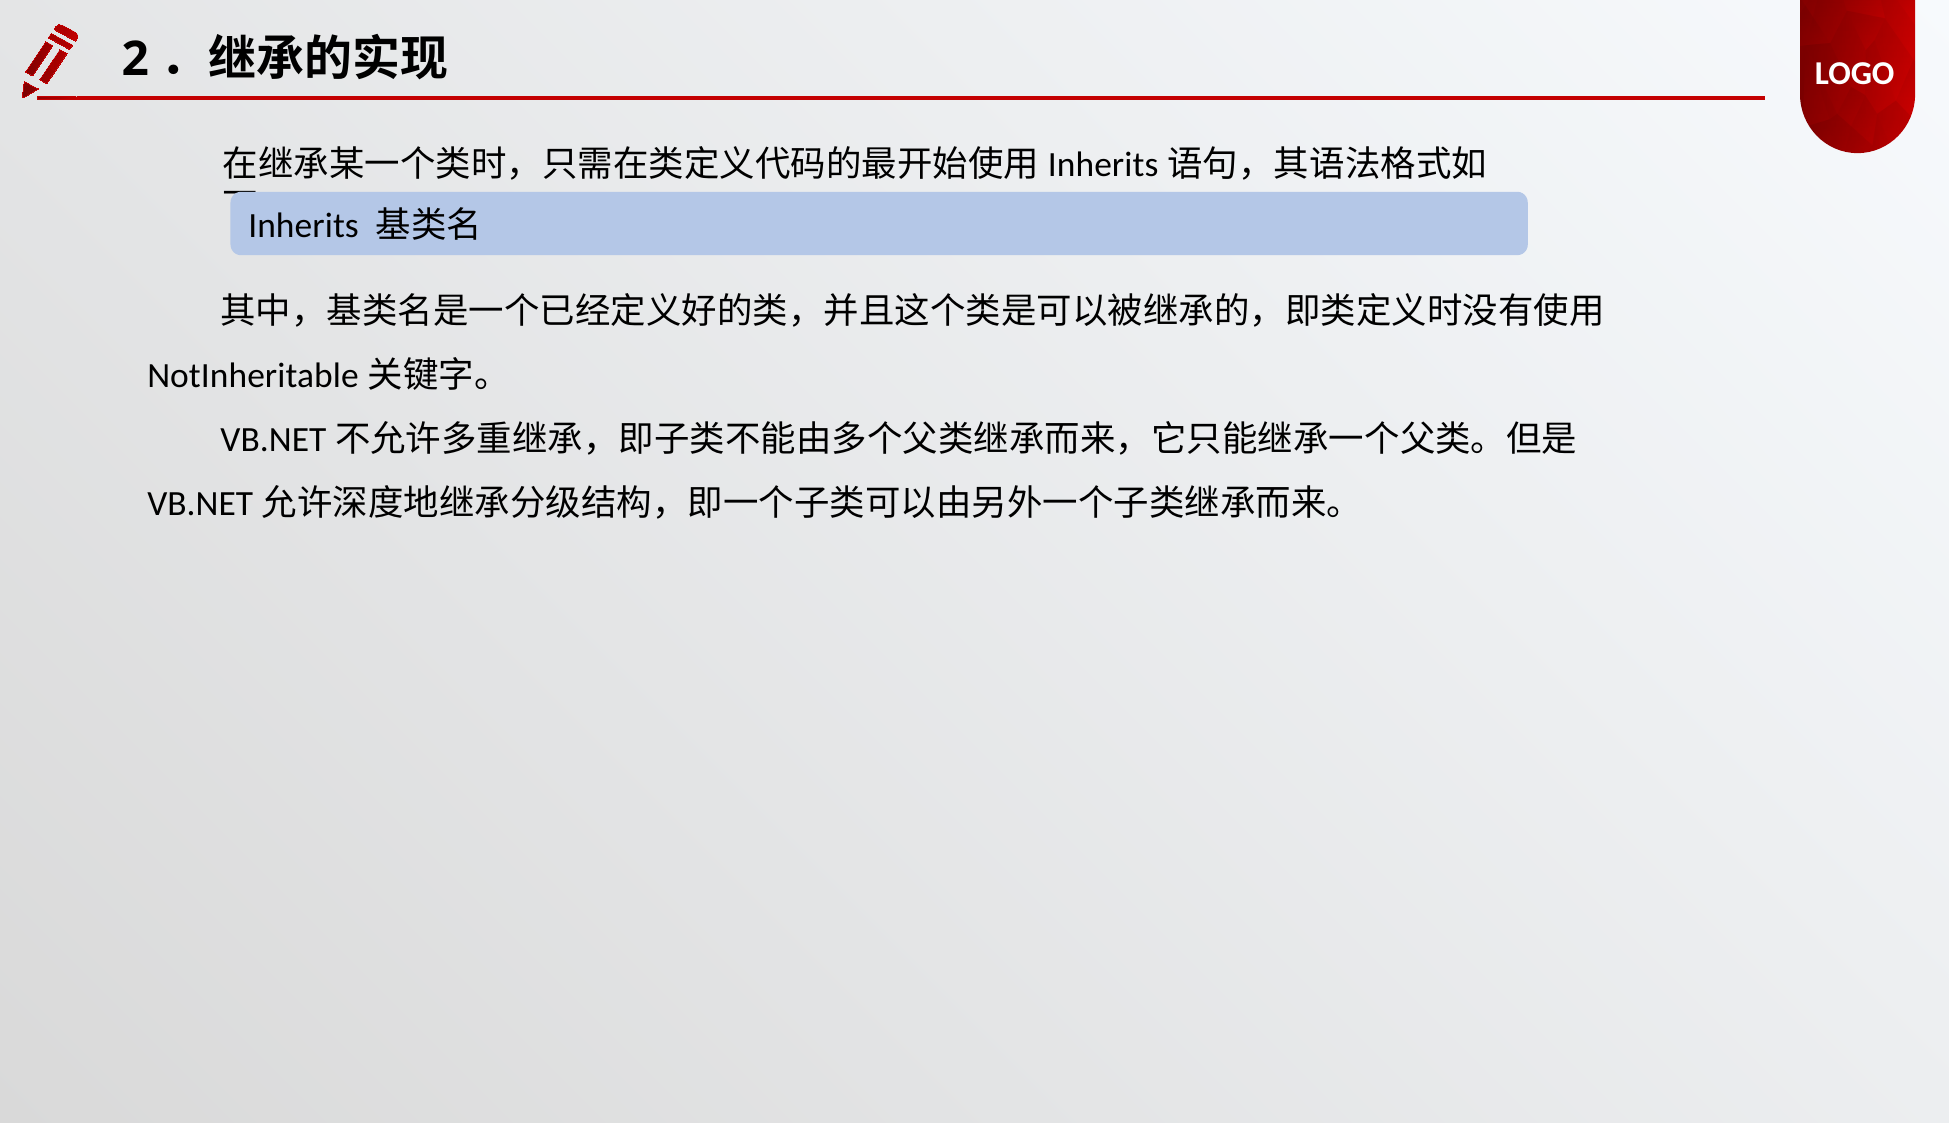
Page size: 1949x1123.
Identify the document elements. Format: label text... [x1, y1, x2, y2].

picture [26, 42, 52, 75]
text_box 其中，基类名是一个已经定义好的类，并且这个类是可以被继承的，即类定义时没有使用NotInheritable关键字。 VB.NET不允许多重继承，即子类不能由多个父类继承而来，它只能继承一个父类。但是VB.NET允许深度地继承分级结构，即一个子类可以由另外一个子类继承而来。 [132, 259, 1677, 530]
picture [54, 24, 78, 41]
text_box Inherits 基类名 [230, 191, 1528, 256]
picture [22, 82, 37, 97]
picture [1800, 0, 1916, 154]
picture [40, 50, 67, 83]
text_box 在继承某一个类时，只需在类定义代码的最开始使用Inherits语句，其语法格式如下： [208, 133, 1528, 234]
picture [48, 33, 73, 49]
text_box 2．继承的实现 [101, 17, 764, 95]
